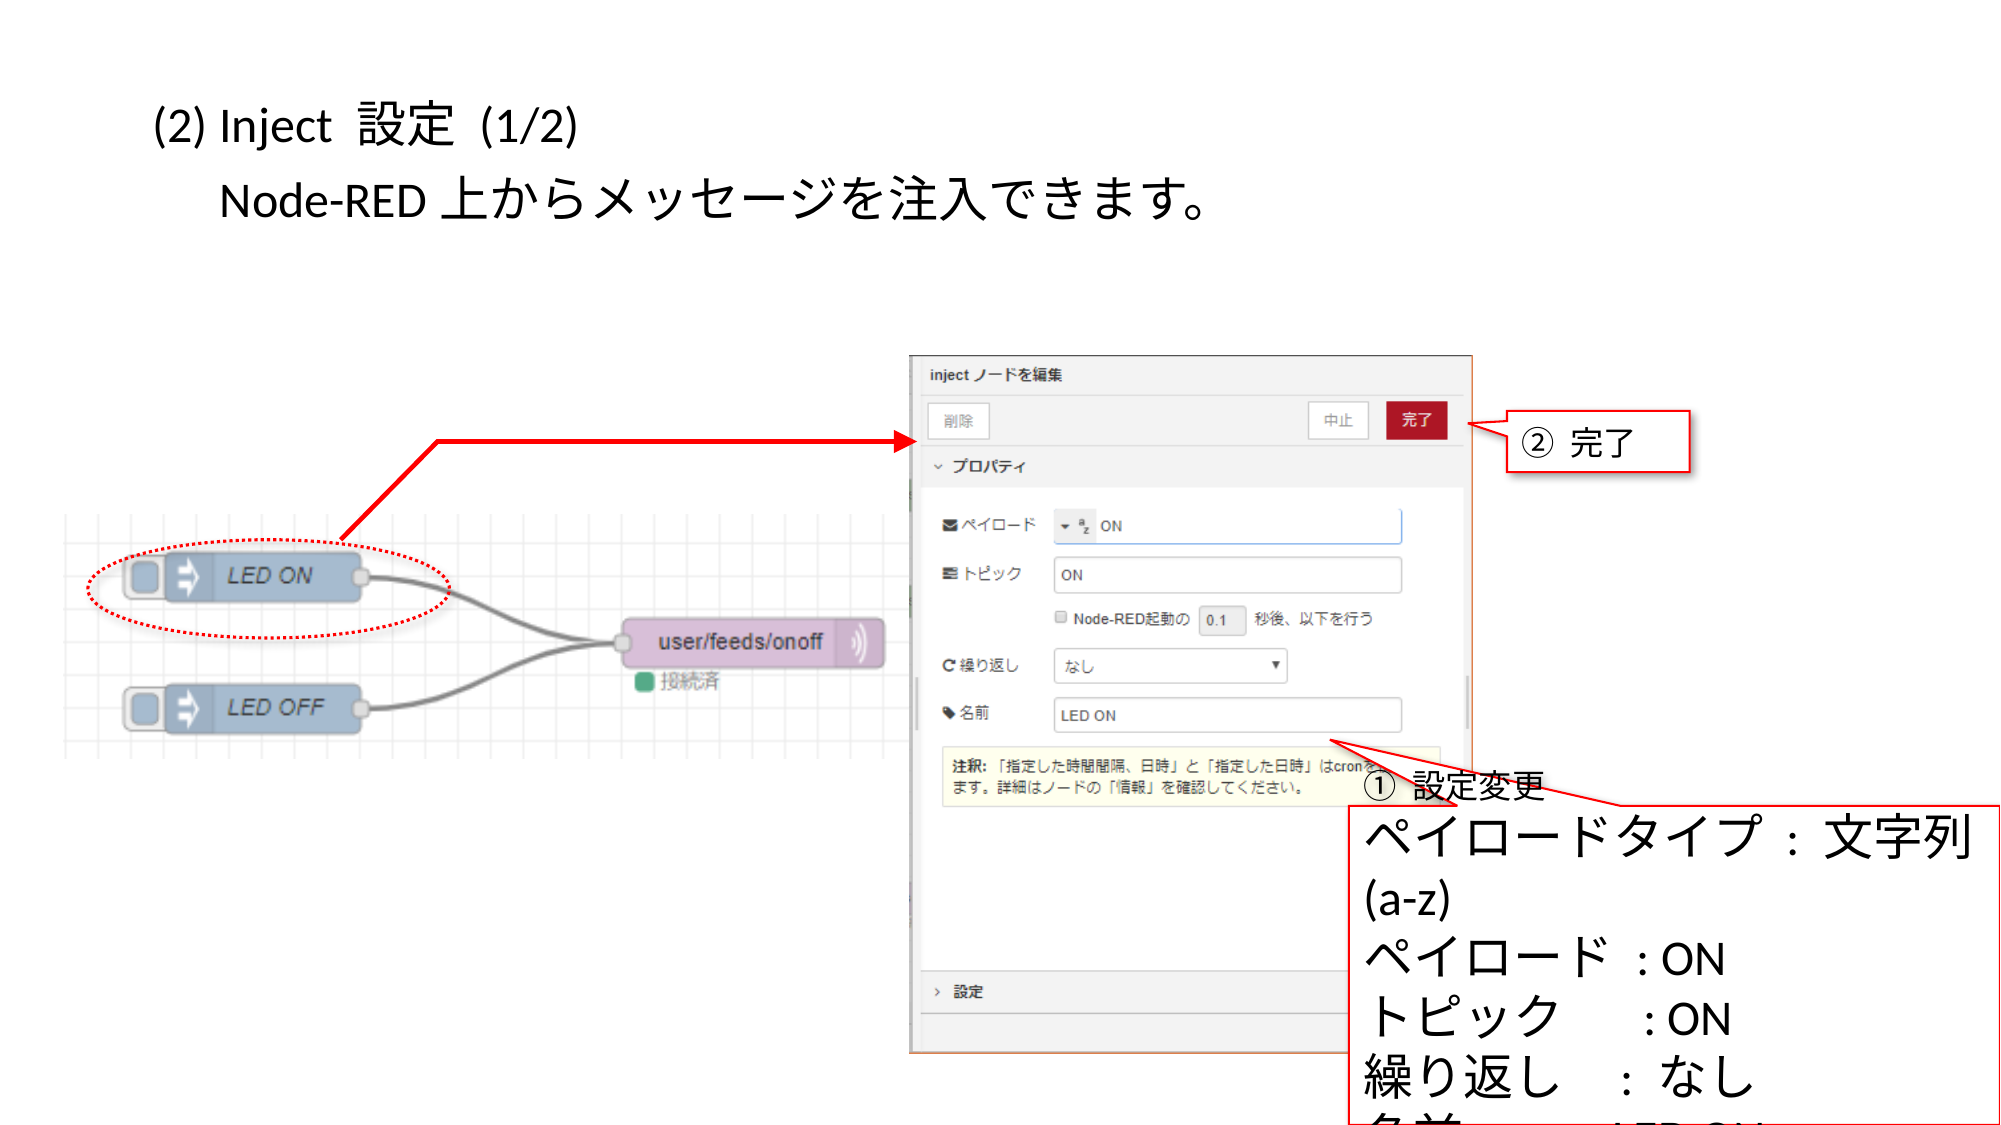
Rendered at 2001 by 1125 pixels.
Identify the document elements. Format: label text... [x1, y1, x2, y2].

text_box (2) Inject 設定 (1/2) Node-RED上からメッセージを注入できます。 [137, 91, 1963, 534]
picture [63, 355, 1473, 1054]
text_box ① 設定変更 ペイロードタイプ : 文字列(a-z) ペイロード : ON トピック : ON 繰り返し : なし 名前 : LED ON [1347, 771, 2000, 1125]
text_box ② 完了 [1473, 409, 1691, 474]
text_box [364, 431, 909, 514]
